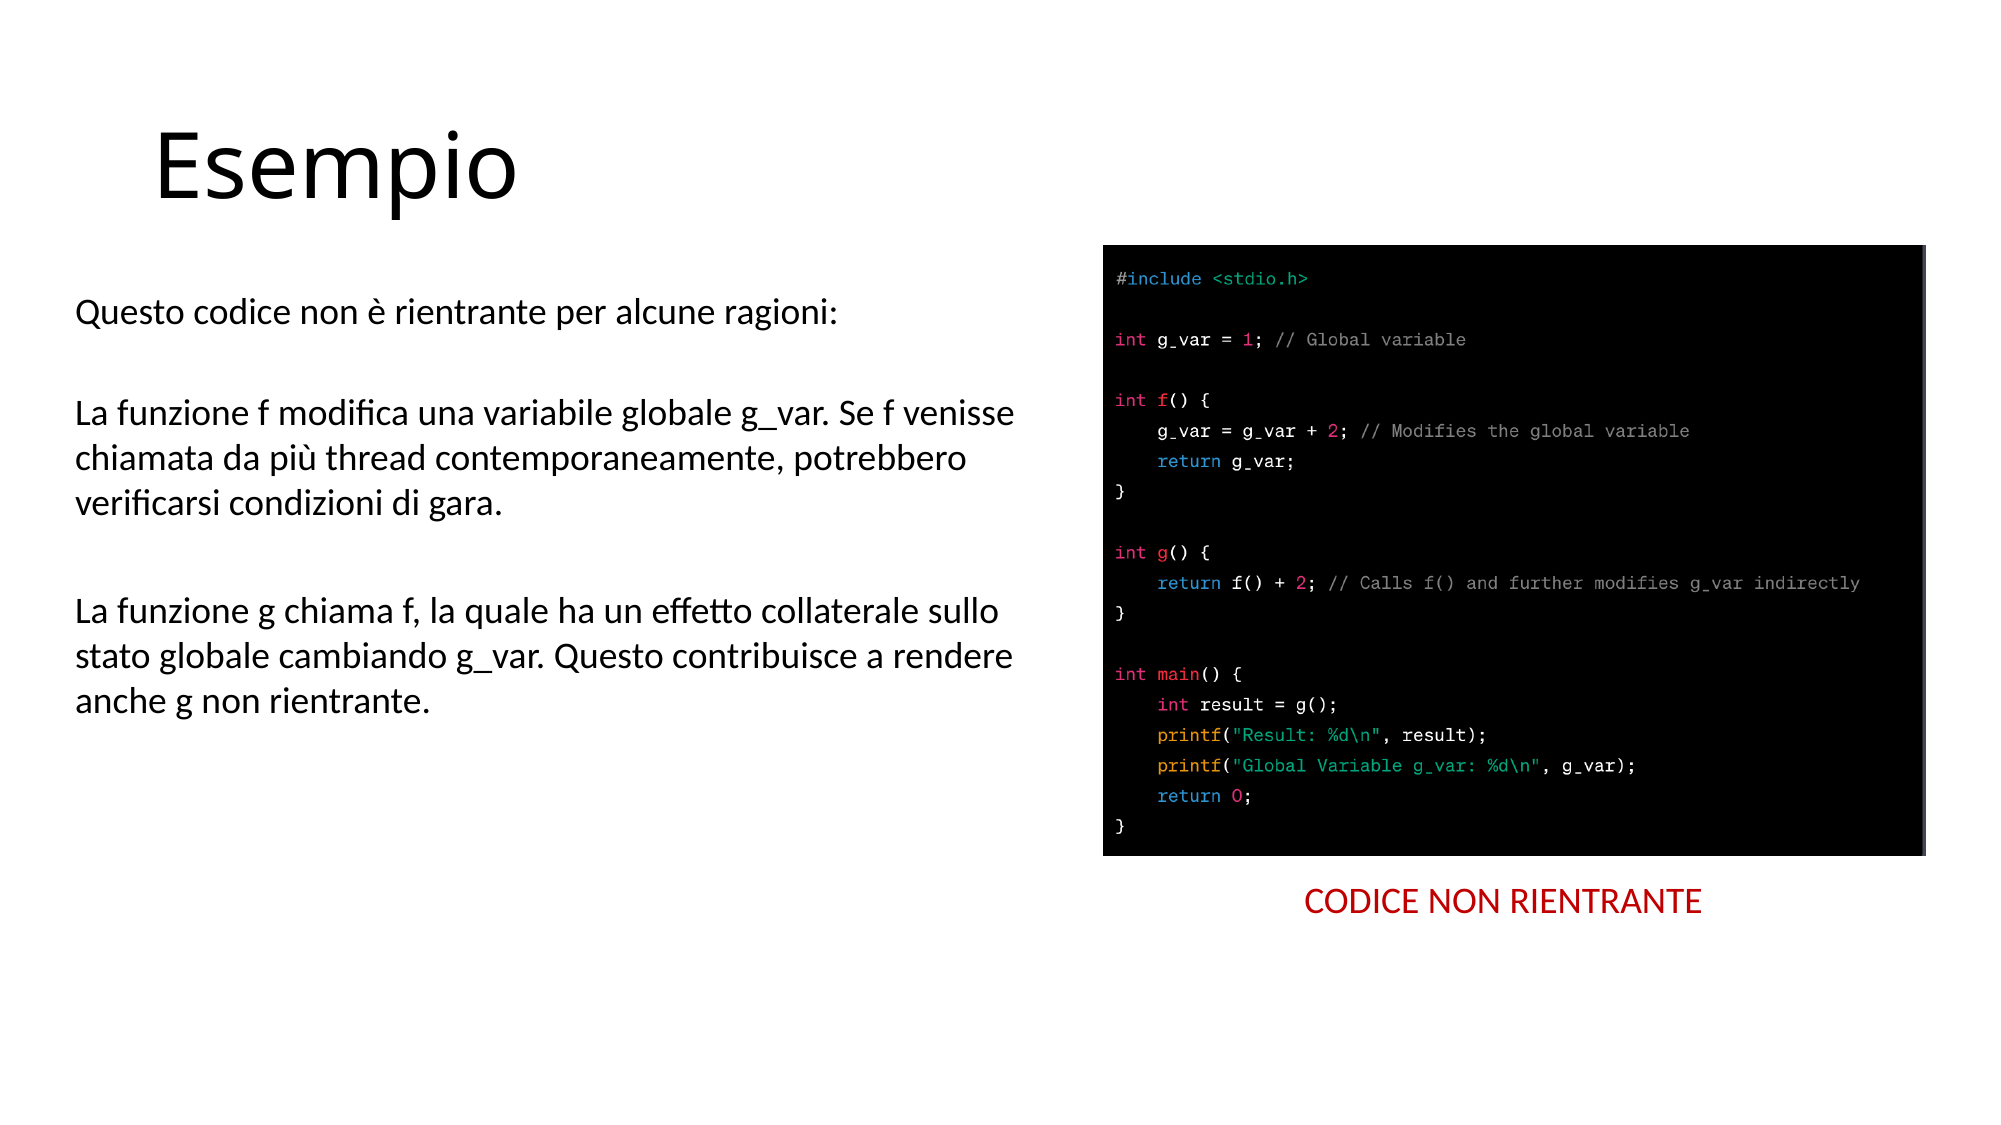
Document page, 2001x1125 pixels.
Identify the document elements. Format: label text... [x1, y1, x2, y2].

picture [1103, 245, 1926, 856]
text_box La funzione f modifica una variabile globale g_var. Se f venisse chiamata da più thread contemporaneamente, potrebbero verificarsi condizioni di gara. [60, 381, 1061, 531]
title Esempio [137, 59, 1863, 278]
text_box CODICE NON RIENTRANTE [1208, 868, 1800, 929]
text_box La funzione g chiama f, la quale ha un effetto collaterale sullo stato globale cambiando g_var. Questo contribuisce a rendere anche g non rientrante. [60, 578, 1061, 729]
text_box Questo codice non è rientrante per alcune ragioni: [60, 280, 1061, 340]
